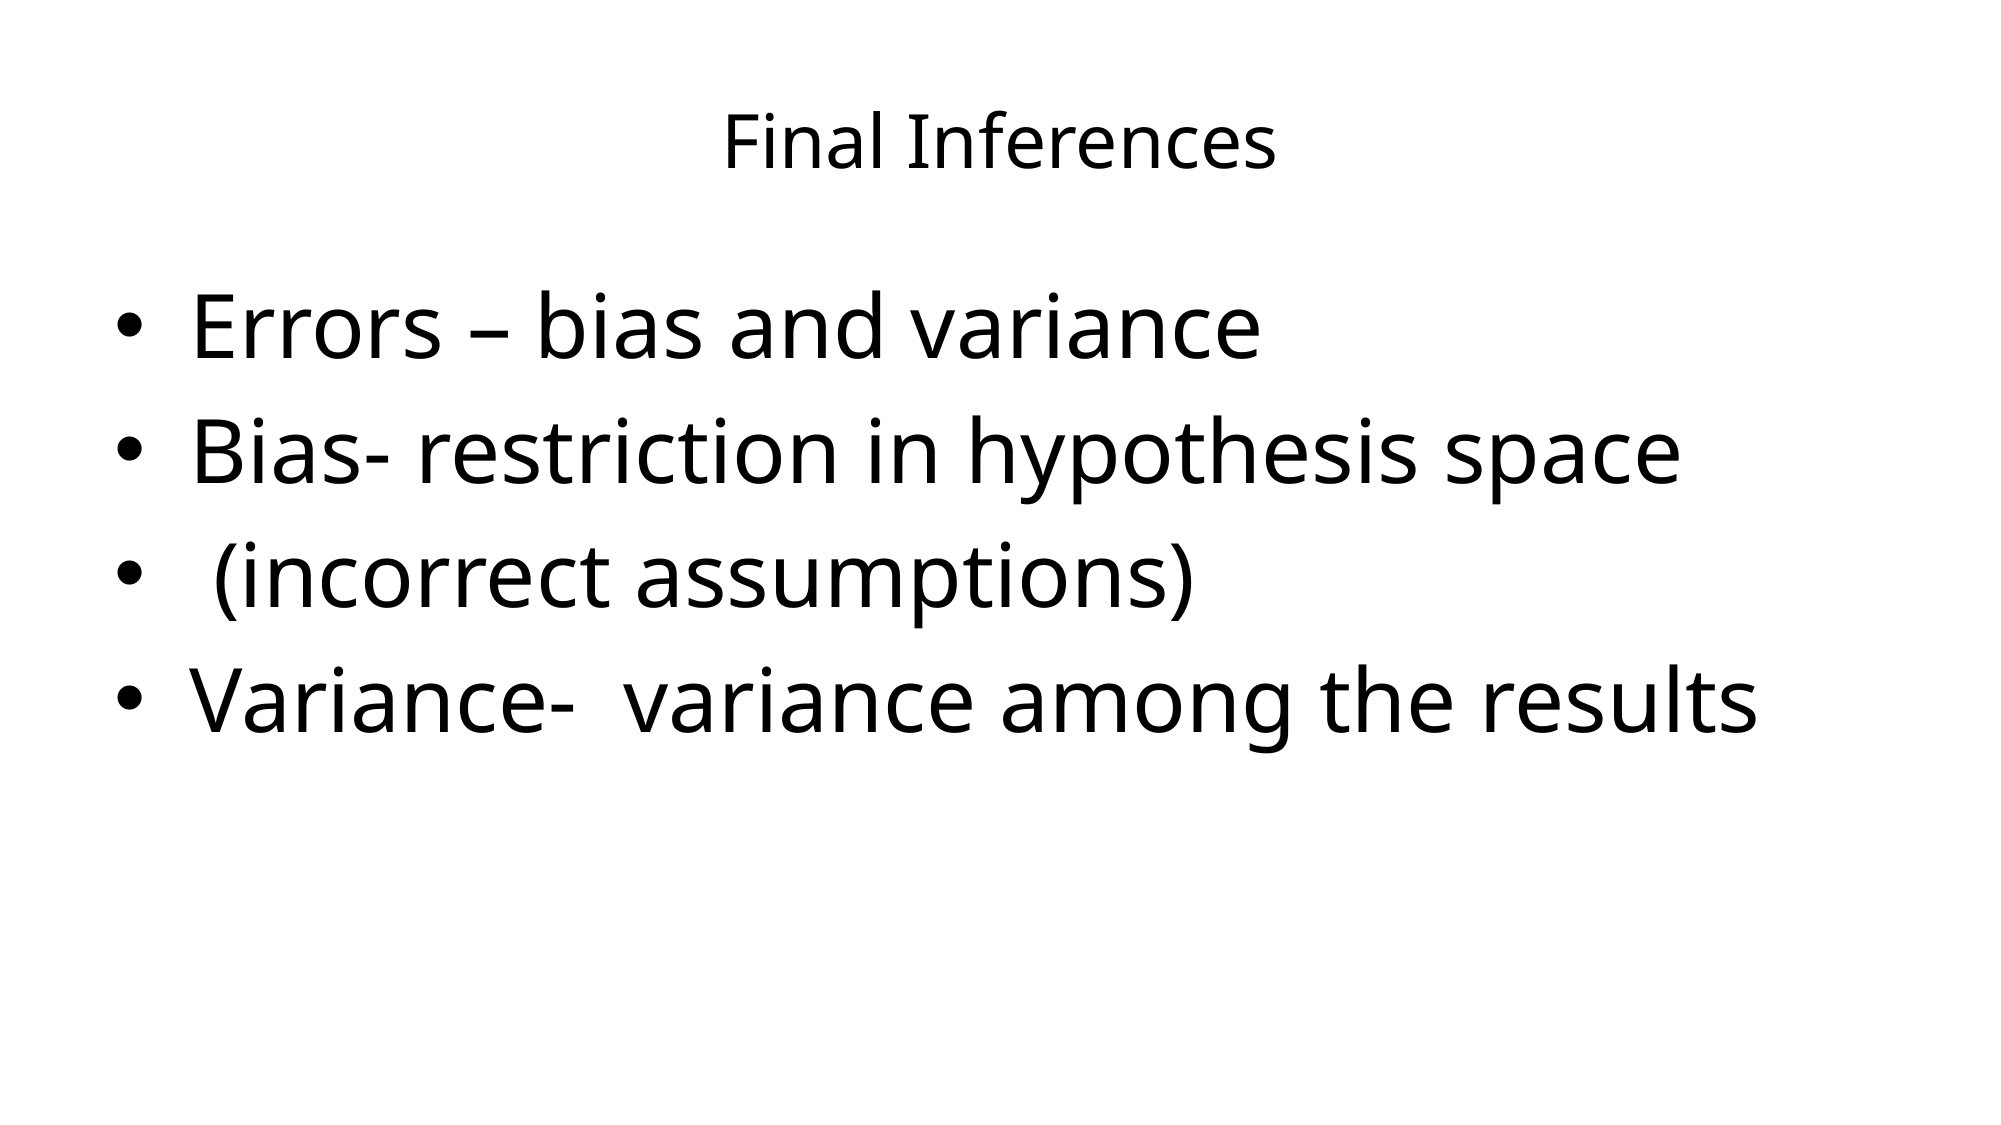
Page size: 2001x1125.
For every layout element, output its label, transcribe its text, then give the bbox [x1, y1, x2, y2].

title Final Inferences [99, 45, 1900, 233]
list Errors – bias and variance Bias- restriction in hypothesis space (incorrect assumptions) Variance- variance among the results [99, 262, 1900, 1005]
